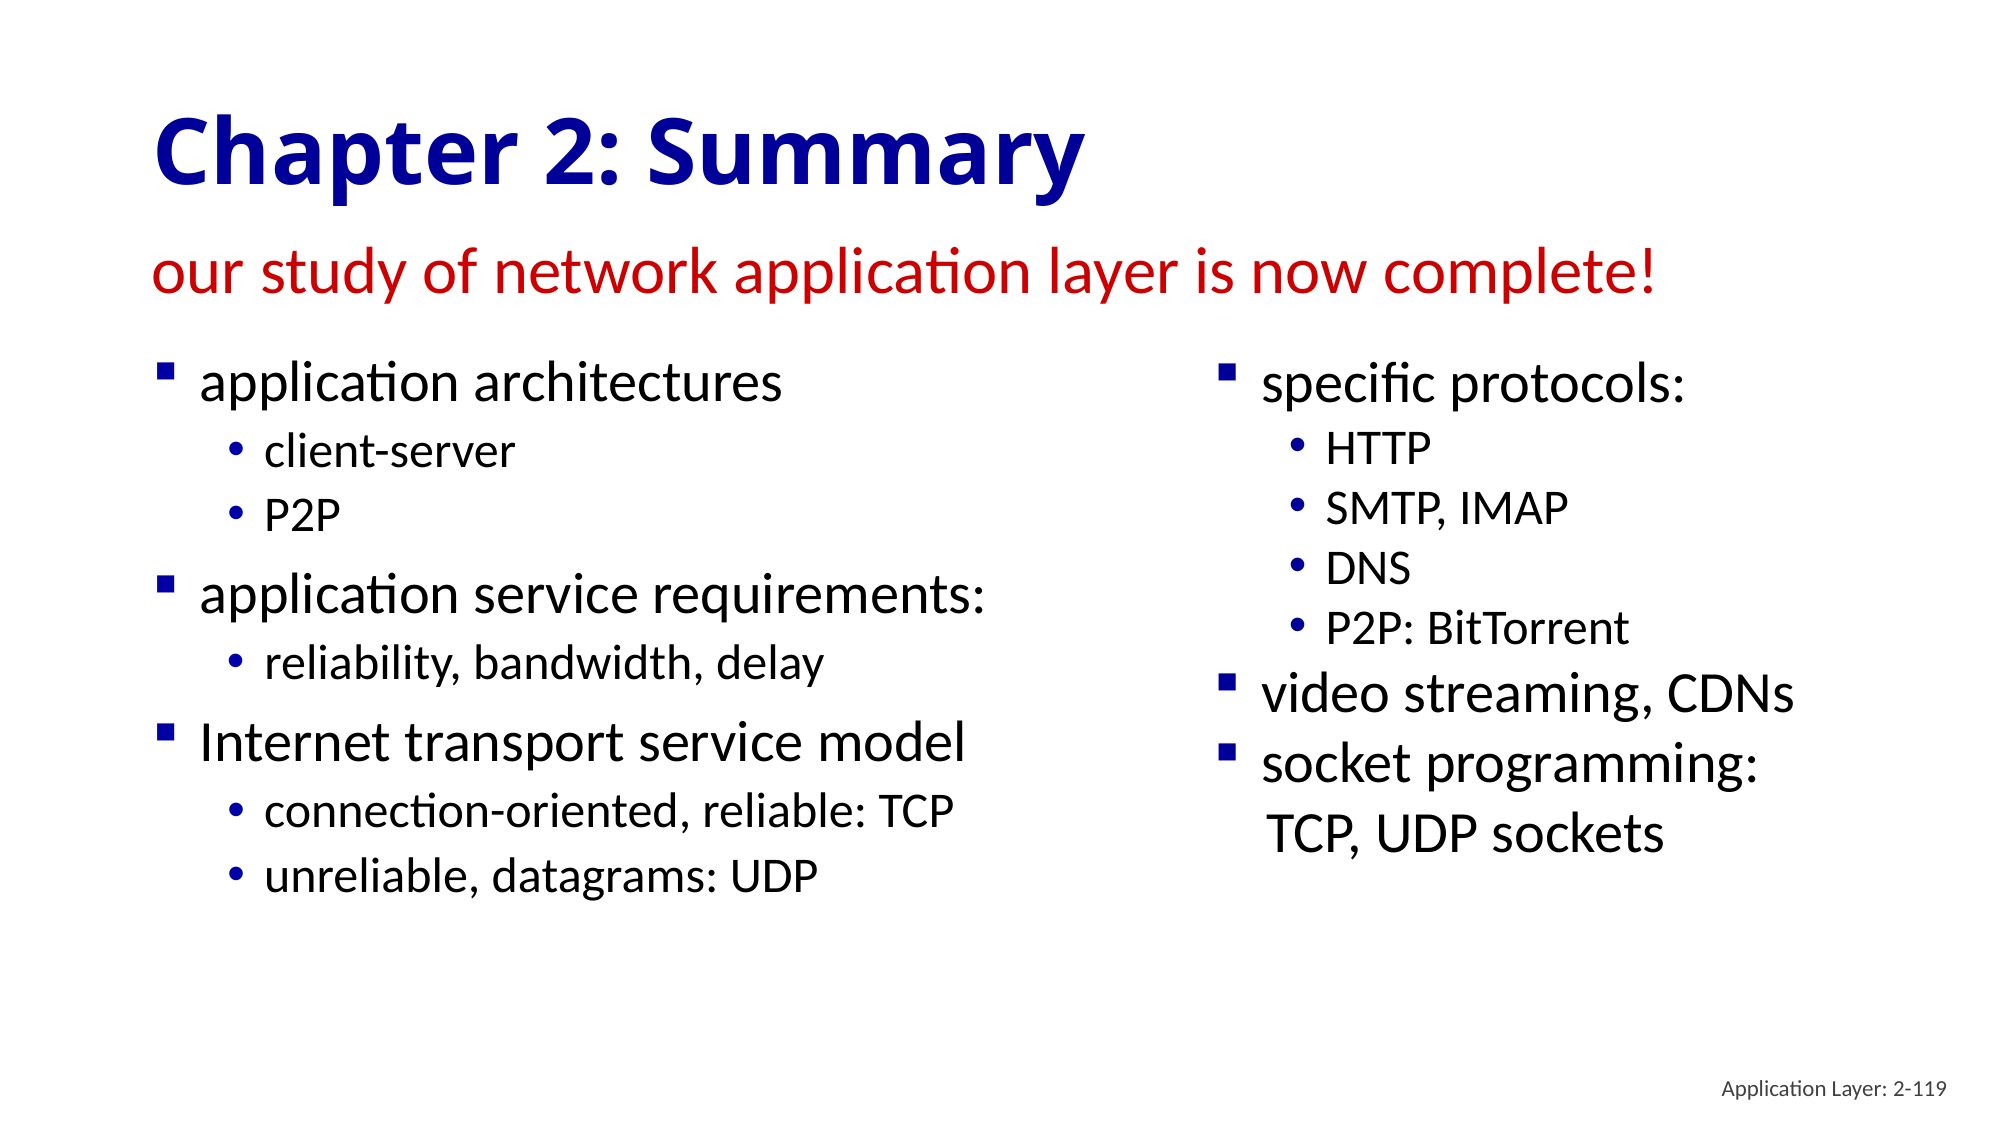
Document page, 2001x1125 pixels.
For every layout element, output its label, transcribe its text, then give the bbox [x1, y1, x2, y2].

list application architectures client-server P2P application service requirements: reliability, bandwidth, delay Internet transport service model connection-oriented, reliable: TCP unreliable, datagrams: UDP [137, 343, 1075, 1032]
title Chapter 2: Summary [137, 74, 1863, 221]
text_box specific protocols: HTTP SMTP, IMAP DNS P2P: BitTorrent video streaming, CDNs socket programming: TCP, UDP sockets [1199, 337, 1963, 941]
text_box our study of network application layer is now complete! [115, 228, 1791, 340]
slide_number Application Layer: 2-119 [1512, 1056, 1963, 1117]
